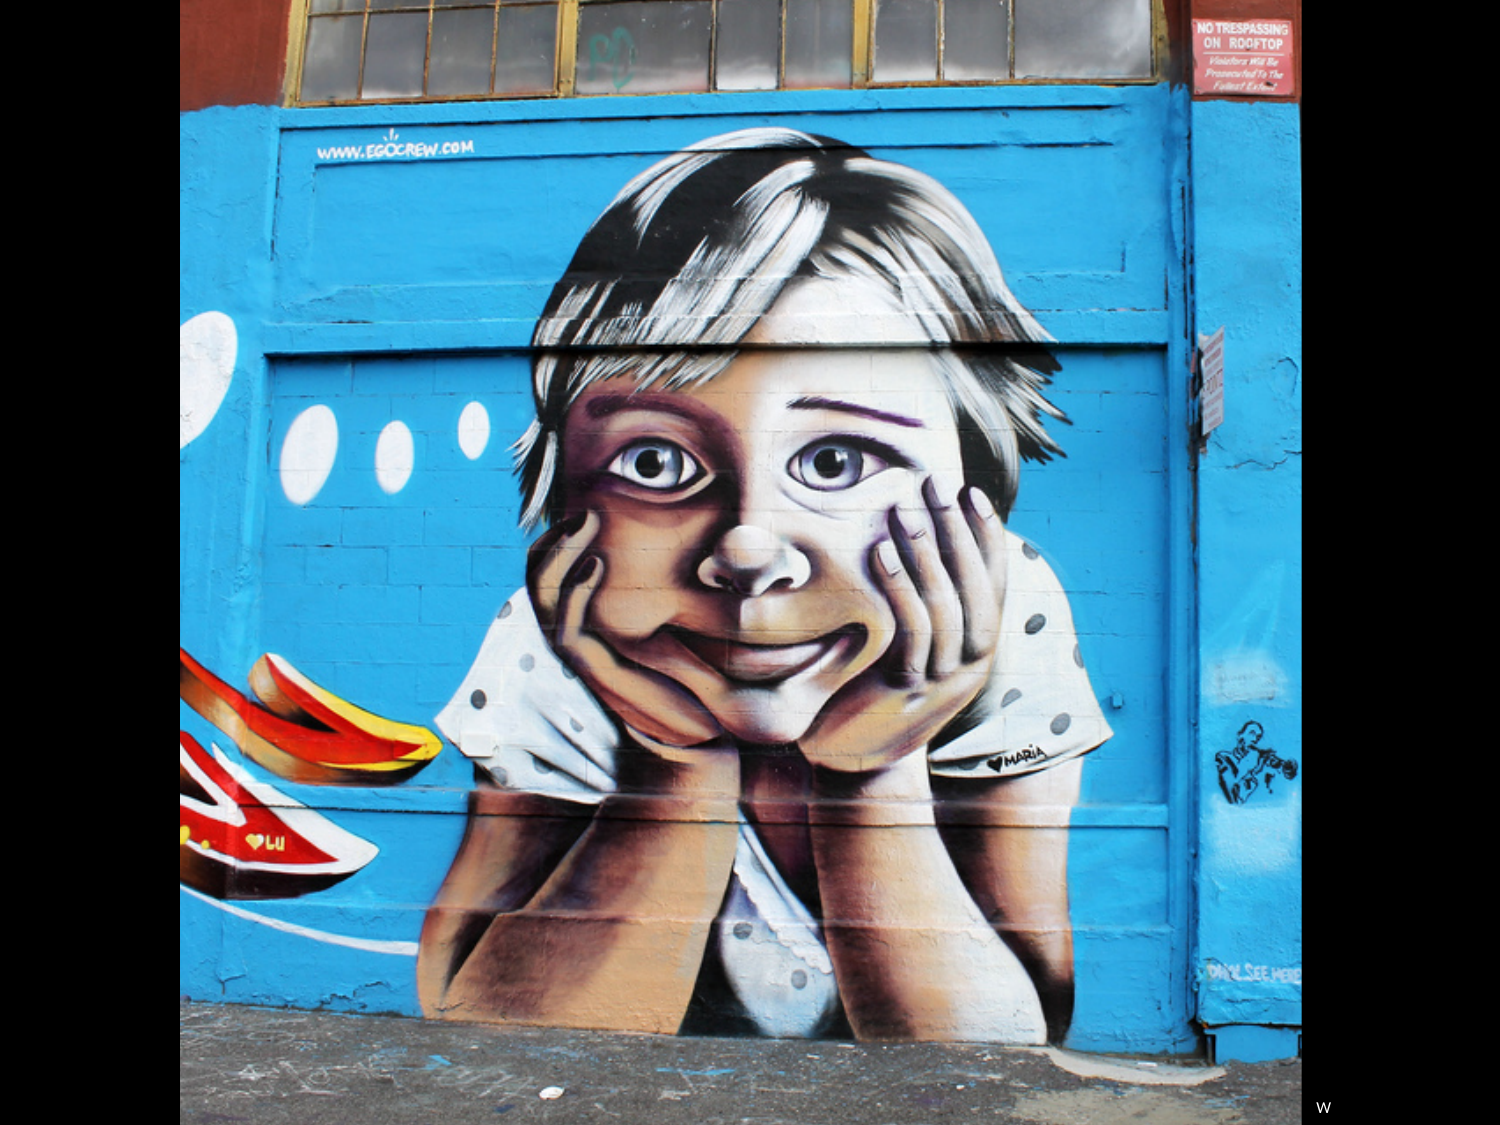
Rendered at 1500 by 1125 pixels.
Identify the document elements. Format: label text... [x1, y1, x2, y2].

picture [179, 0, 1302, 1125]
text_box W [1307, 1089, 1353, 1125]
